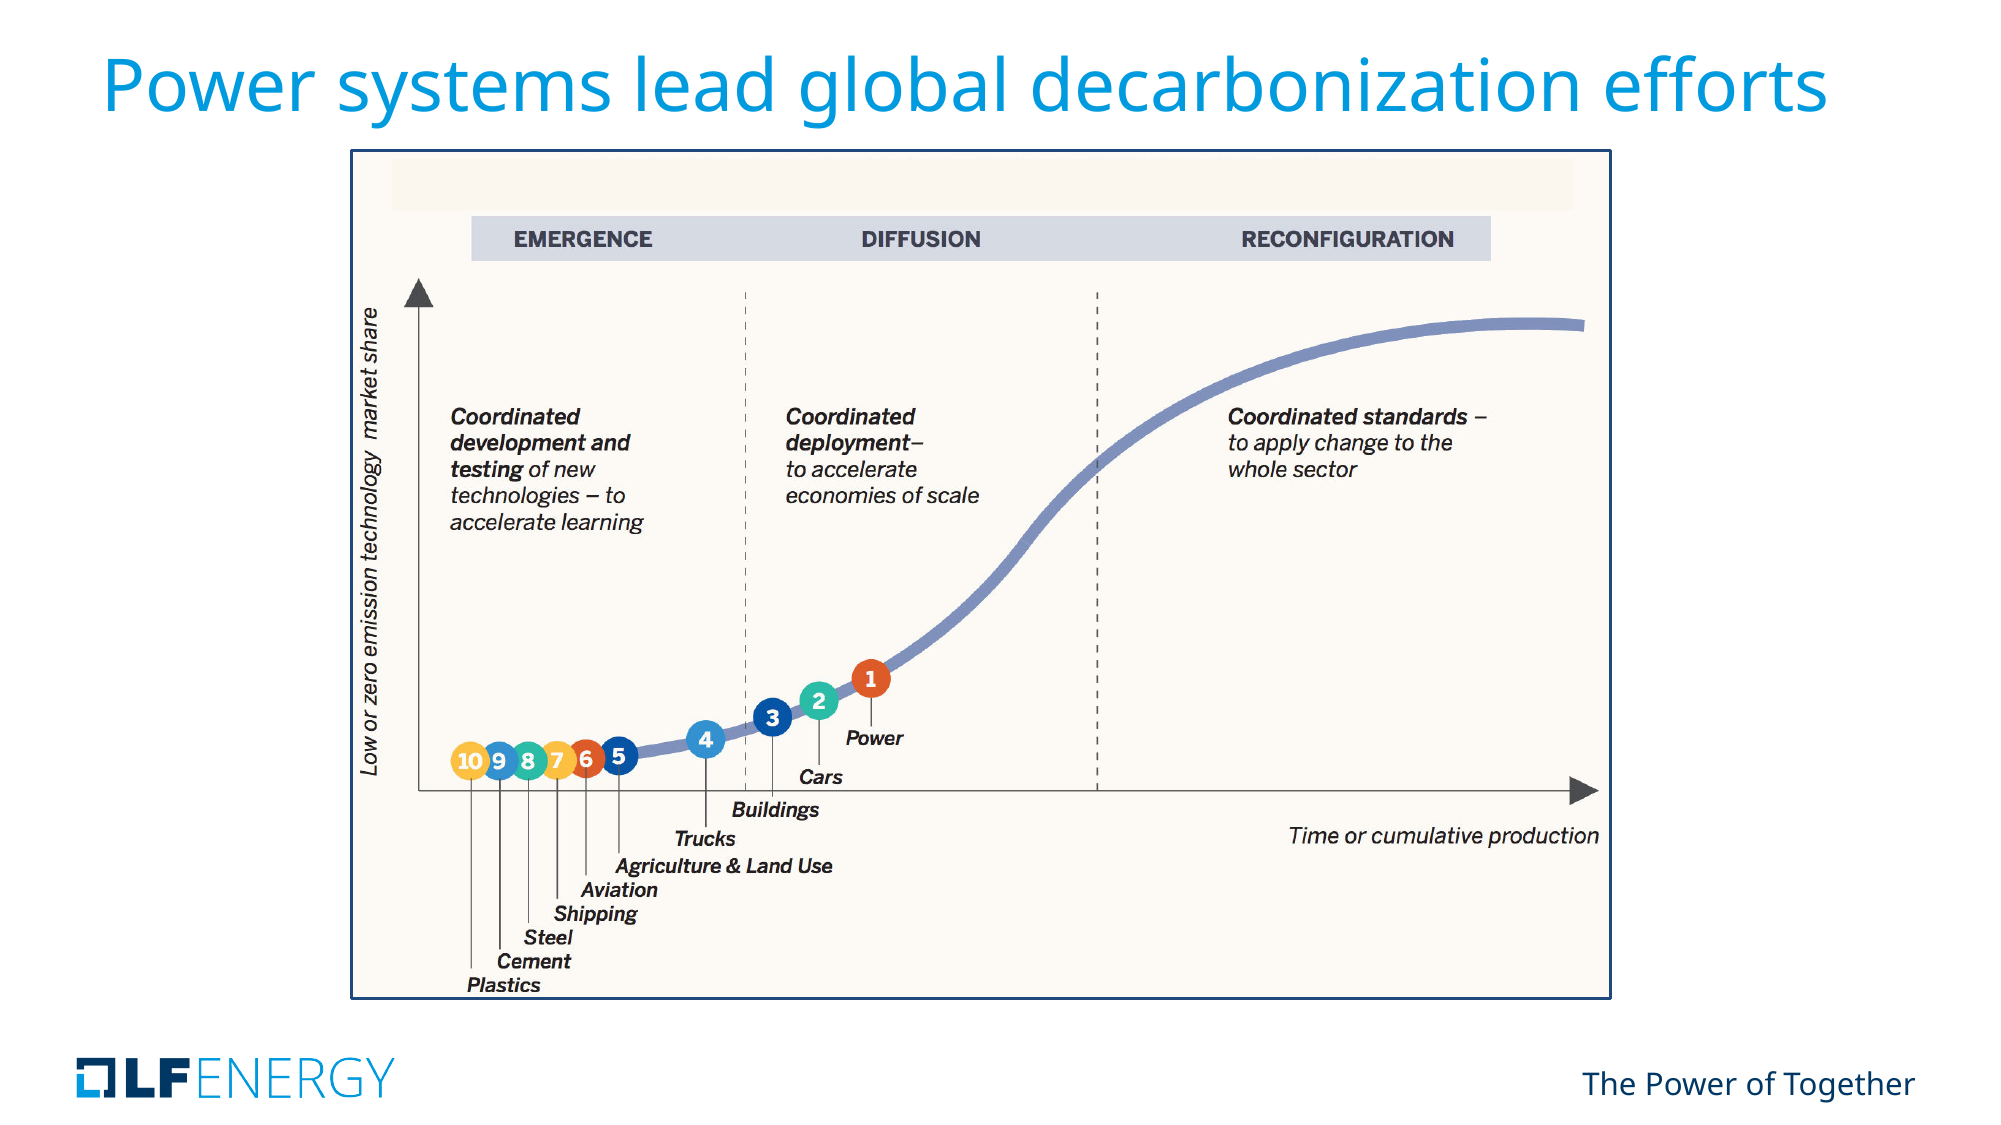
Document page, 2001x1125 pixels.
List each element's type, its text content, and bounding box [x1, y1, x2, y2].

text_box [352, 151, 1610, 998]
picture [75, 1056, 396, 1099]
title Power systems lead global decarbonization efforts [101, 48, 1885, 184]
